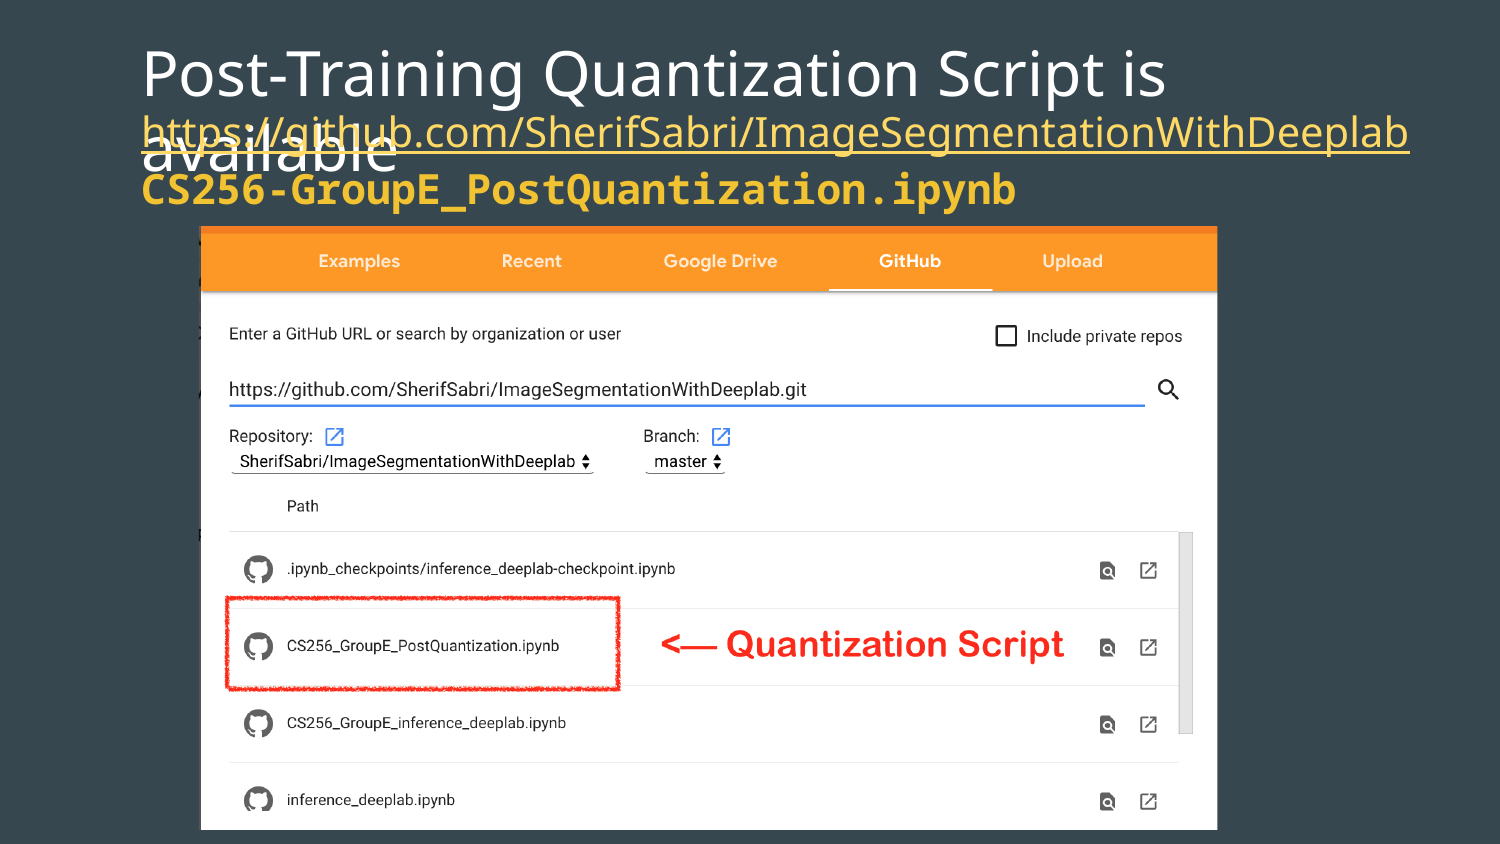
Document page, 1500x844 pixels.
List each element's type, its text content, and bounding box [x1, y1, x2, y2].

list https://github.com/SherifSabri/ImageSegmentationWithDeeplab CS256-GroupE_PostQuantization.ipynb [51, 90, 1449, 651]
title Post-Training Quantization Script is available [51, 18, 1449, 90]
picture [198, 226, 1218, 830]
